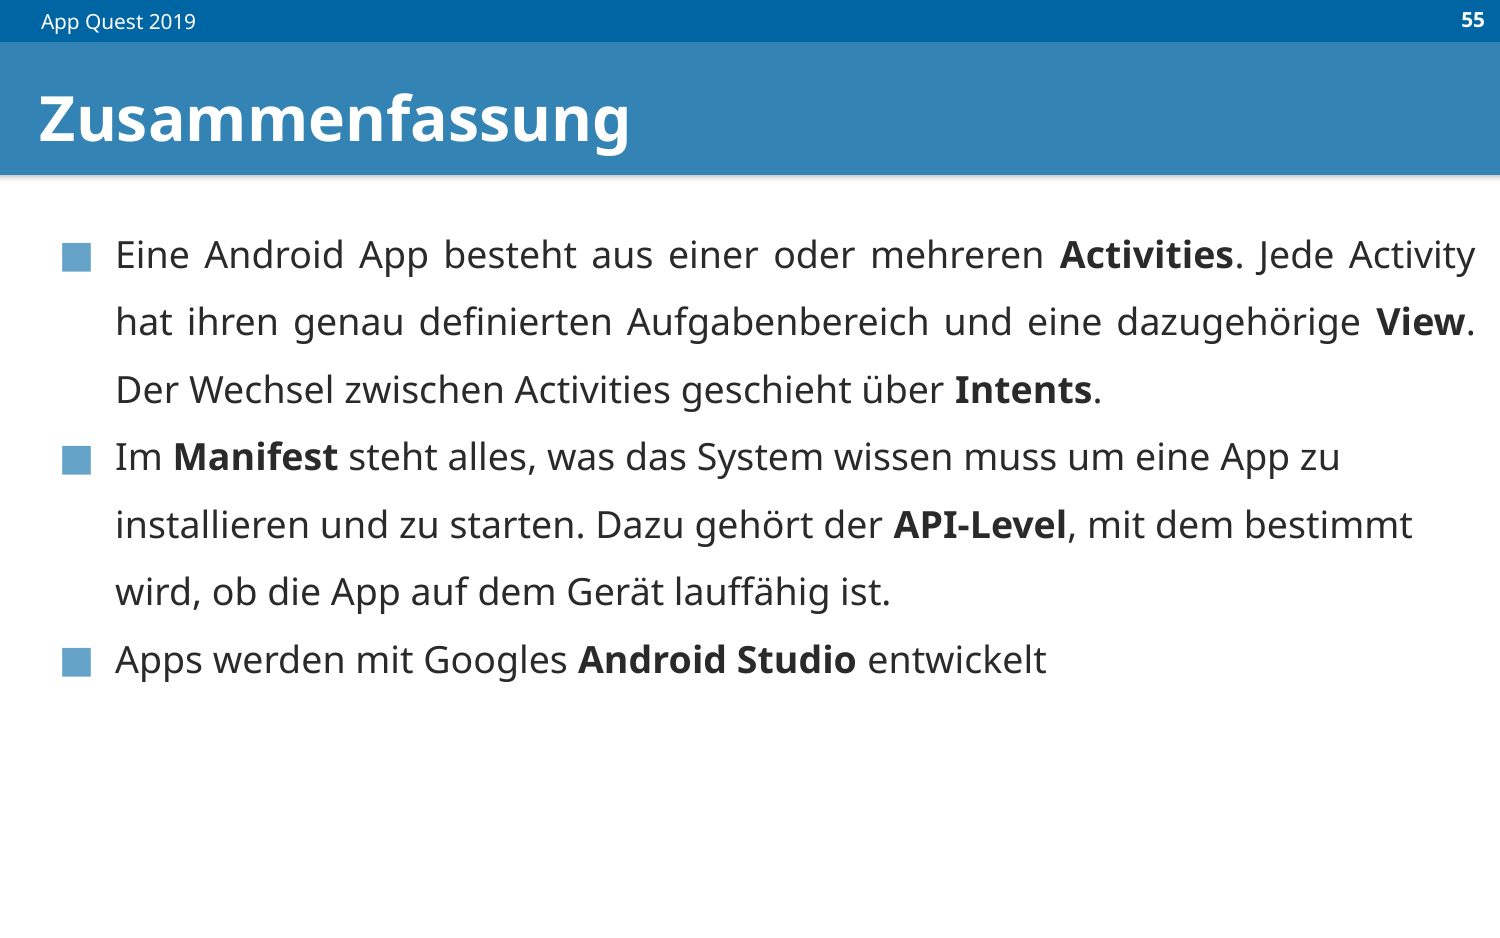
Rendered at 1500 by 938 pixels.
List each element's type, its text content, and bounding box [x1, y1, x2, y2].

title Zusammenfassung [24, 42, 1491, 169]
list Eine Android App besteht aus einer oder mehreren Activities. Jede Activity hat ihren genau definierten Aufgabenbereich und eine dazugehörige View. Der Wechsel zwischen Activities geschieht über Intents. Im Manifest steht alles, was das System wissen muss um eine App zu installieren und zu starten. Dazu gehört der API-Level, mit dem bestimmt wird, ob die App auf dem Gerät lauffähig ist. Apps werden mit Googles Android Studio entwickelt [25, 193, 1491, 924]
slide_number ‹#› [1410, 0, 1500, 42]
picture [0, 0, 1500, 938]
